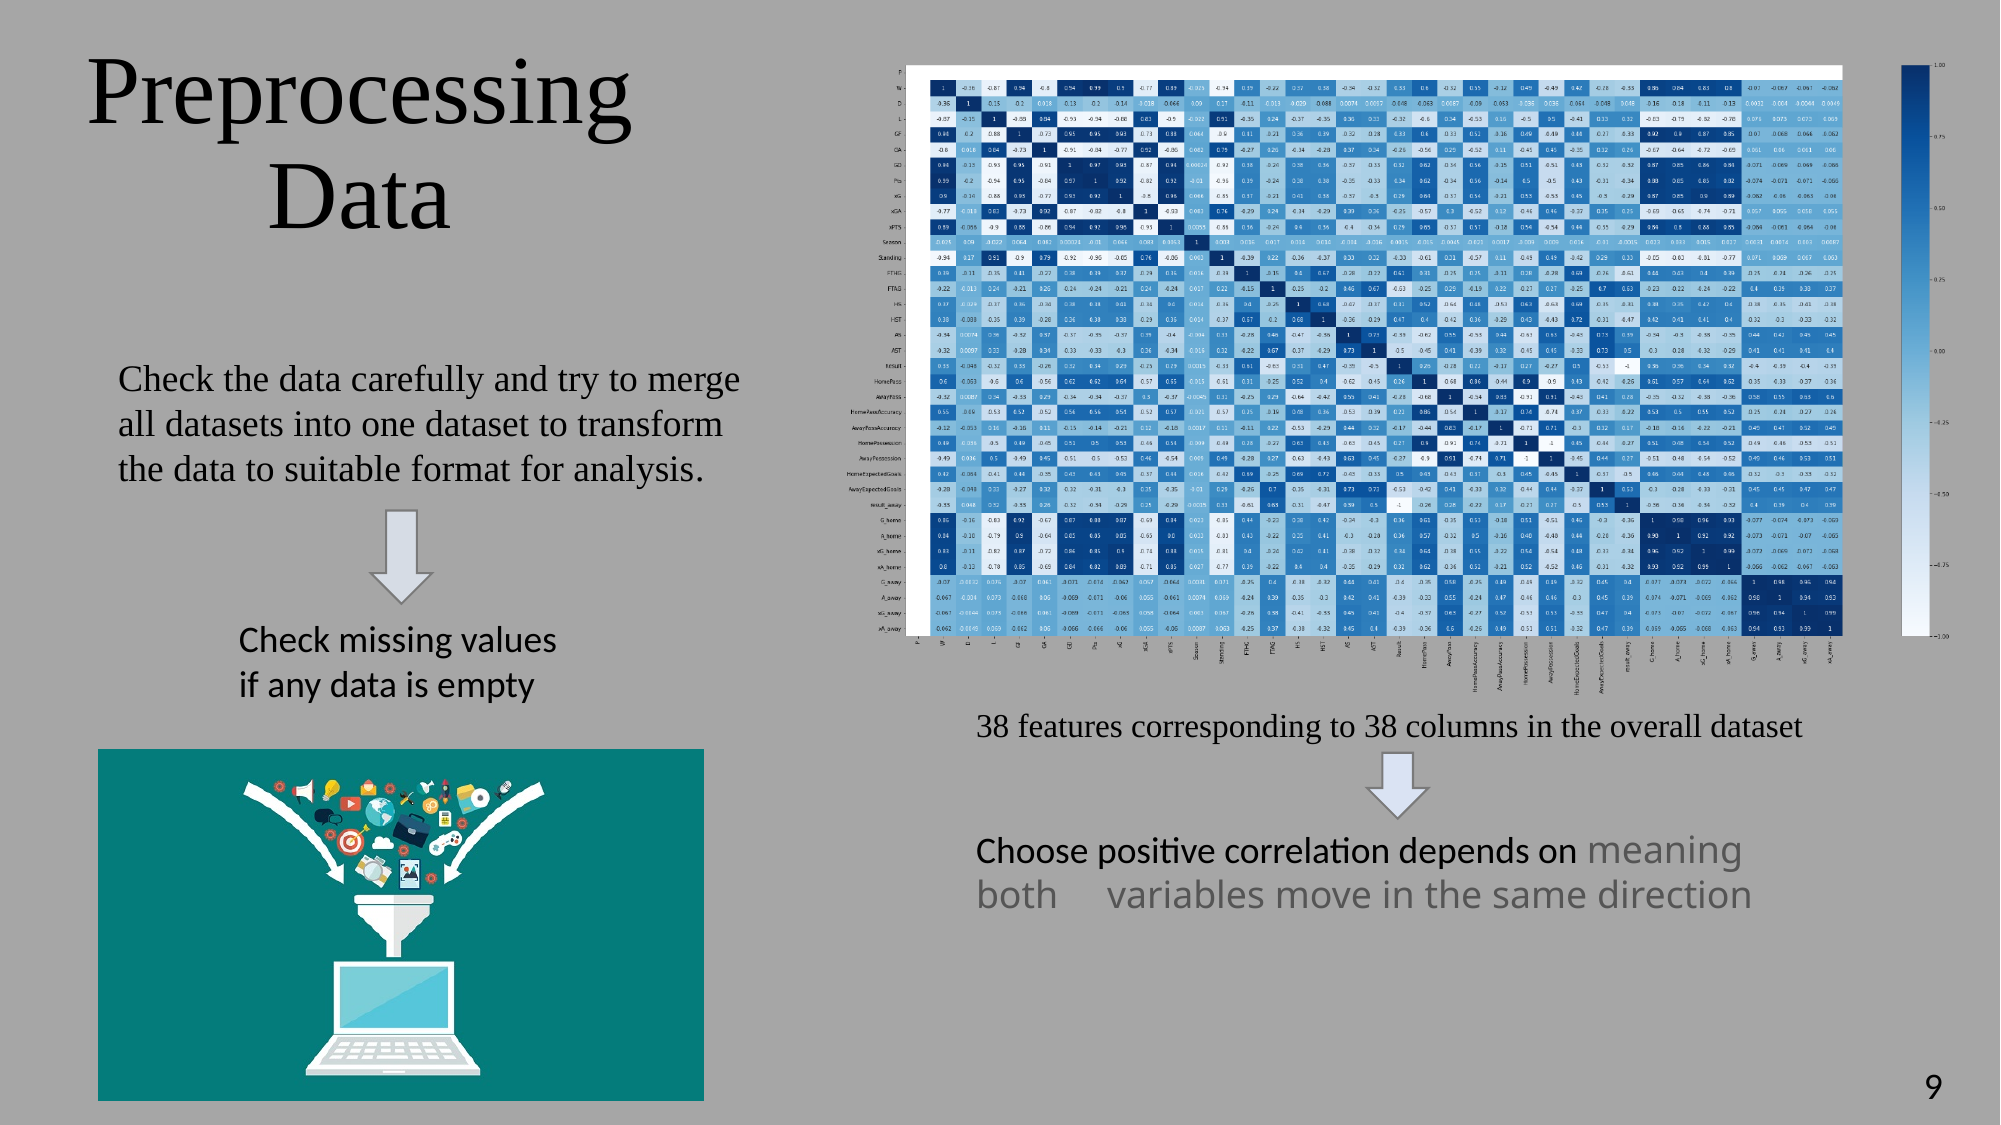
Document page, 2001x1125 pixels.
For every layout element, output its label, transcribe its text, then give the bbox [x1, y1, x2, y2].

title Preprocessing Data [20, 31, 700, 258]
text_box 9 [1909, 1054, 1970, 1115]
text_box 38 features corresponding to 38 columns in the overall dataset [961, 698, 1834, 752]
text_box Check the data carefully and try to merge all datasets into one dataset to transform the data to suitable format for analysis. [103, 346, 761, 541]
picture [98, 749, 704, 1101]
text_box Check missing values if any data is empty [224, 607, 579, 713]
text_box Choose positive correlation depends on meaning both variables move in the same direction [961, 818, 1834, 924]
text_box [1364, 751, 1431, 818]
text_box [368, 509, 435, 606]
picture [843, 59, 1953, 698]
